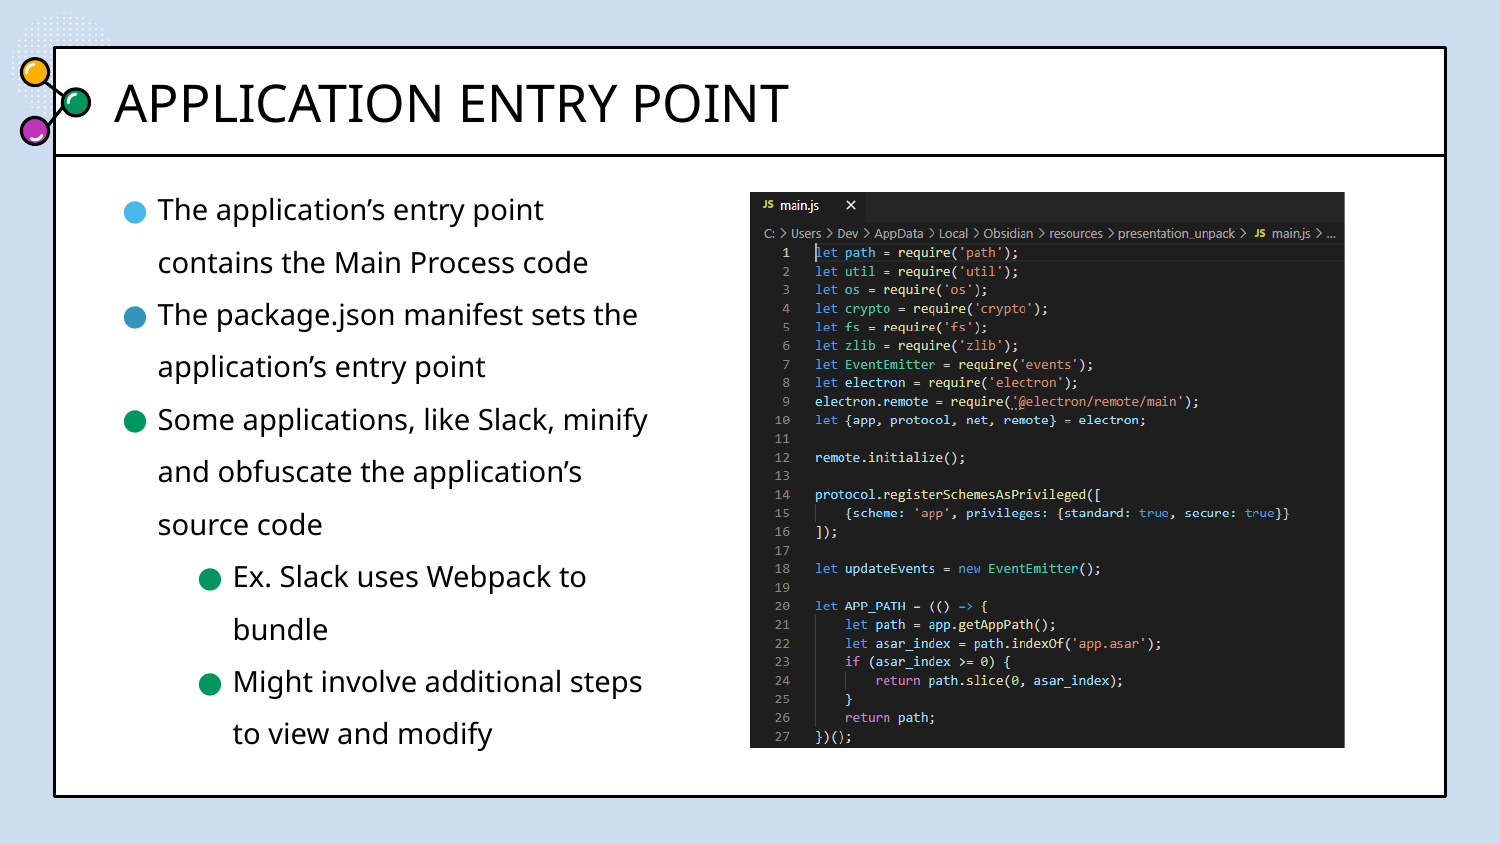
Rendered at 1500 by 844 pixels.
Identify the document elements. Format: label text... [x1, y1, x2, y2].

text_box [16, 58, 95, 149]
list The application’s entry point contains the Main Process code The package.json manifest sets the application’s entry point Some applications, like Slack, minify and obfuscate the application’s source code Ex. Slack uses Webpack to bundle Might involve additional steps to view and modify [118, 179, 736, 761]
picture [749, 192, 1345, 748]
title APPLICATION ENTRY POINT [53, 46, 1447, 157]
